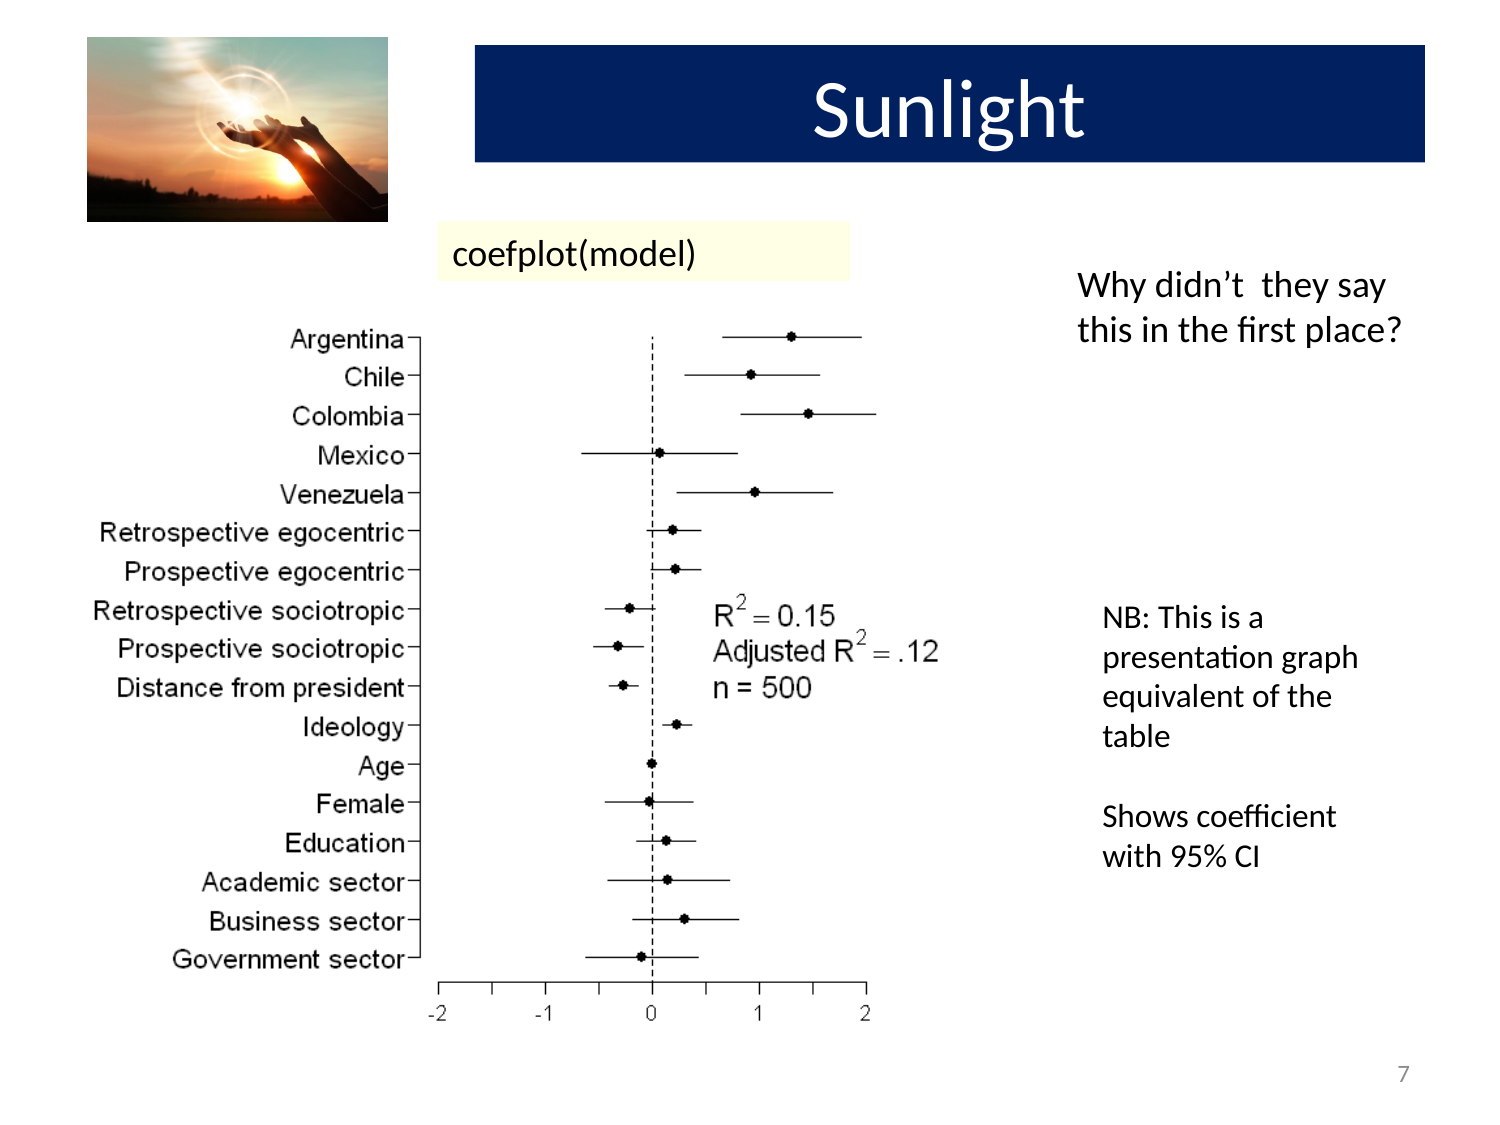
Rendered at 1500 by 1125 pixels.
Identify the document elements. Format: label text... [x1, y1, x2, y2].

text_box Why didn’t they say this in the first place? [1062, 252, 1463, 358]
slide_number 7 [1074, 1042, 1425, 1103]
picture [90, 312, 939, 1030]
picture [87, 37, 388, 222]
title Sunlight [474, 45, 1425, 163]
text_box coefplot(model) [437, 221, 850, 282]
text_box NB: This is a presentation graph equivalent of the table Shows coefficient with 95% CI [1087, 587, 1413, 967]
